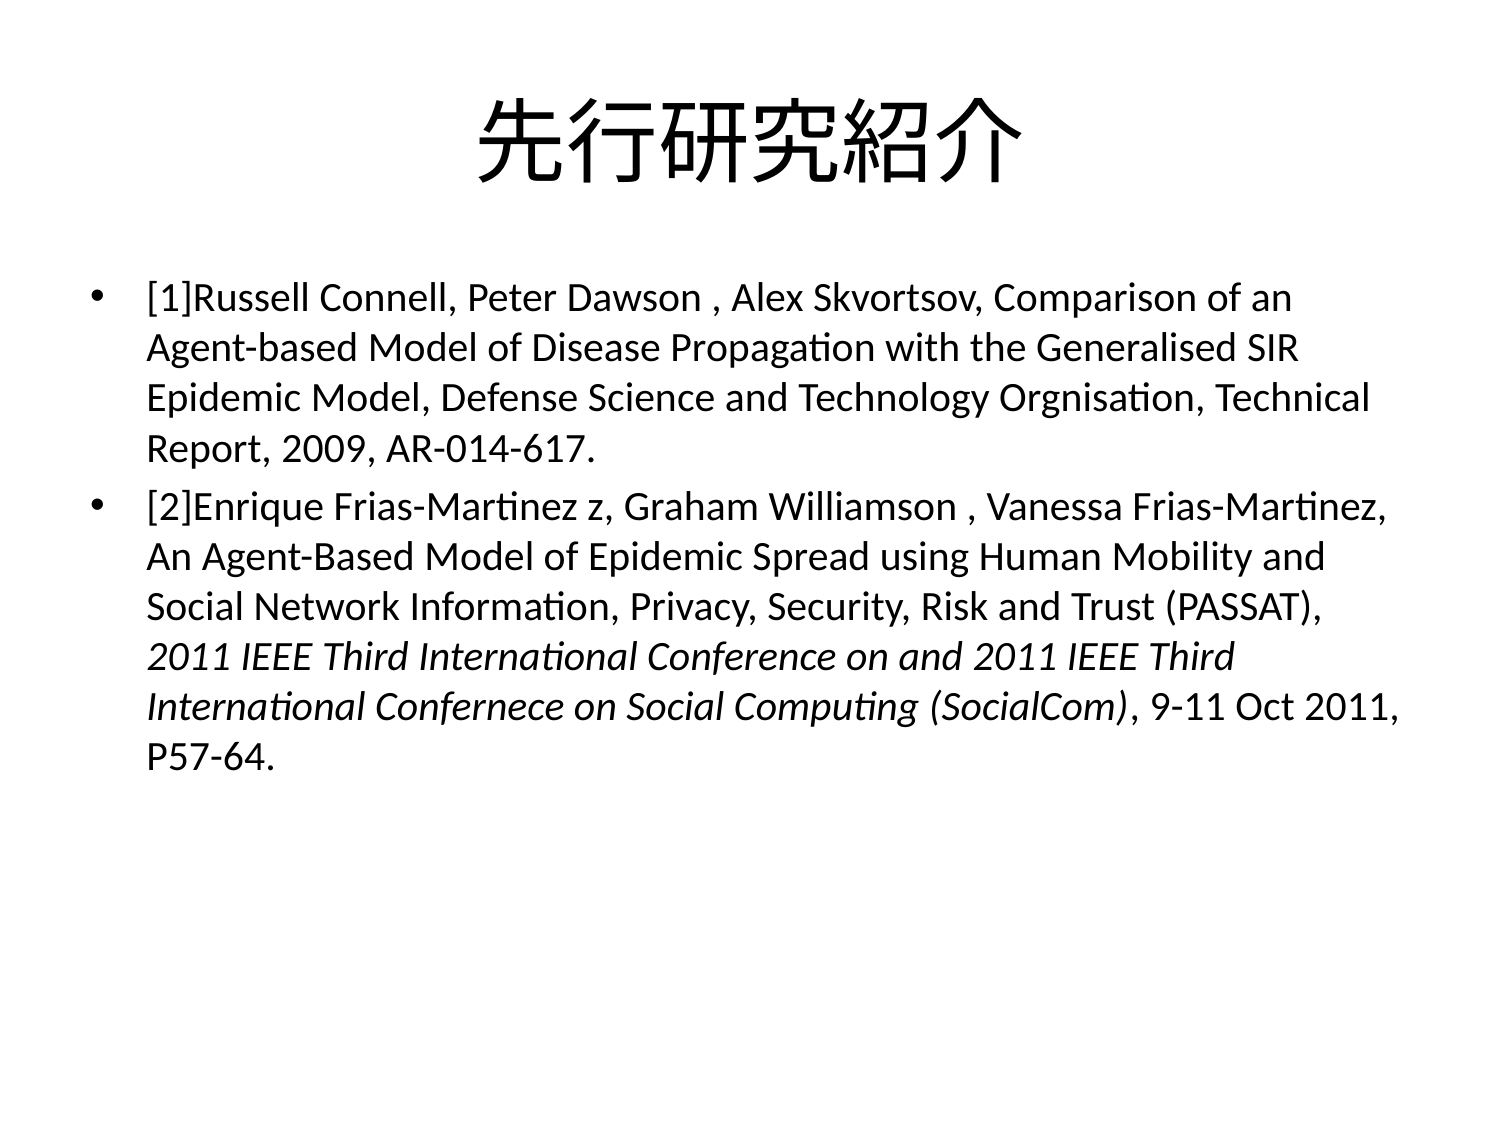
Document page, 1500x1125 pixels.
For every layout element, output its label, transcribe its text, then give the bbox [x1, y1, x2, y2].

title 先行研究紹介 [75, 45, 1425, 233]
list [1]Russell Connell, Peter Dawson , Alex Skvortsov, Comparison of an Agent-based Model of Disease Propagation with the Generalised SIR Epidemic Model, Defense Science and Technology Orgnisation, Technical Report, 2009, AR-014-617. [2]Enrique Frias-Martinez z, Graham Williamson , Vanessa Frias-Martinez, An Agent-Based Model of Epidemic Spread using Human Mobility and Social Network Information, Privacy, Security, Risk and Trust (PASSAT), 2011 IEEE Third International Conference on and 2011 IEEE Third International Confernece on Social Computing (SocialCom), 9-11 Oct 2011, P57-64. [75, 262, 1425, 1005]
